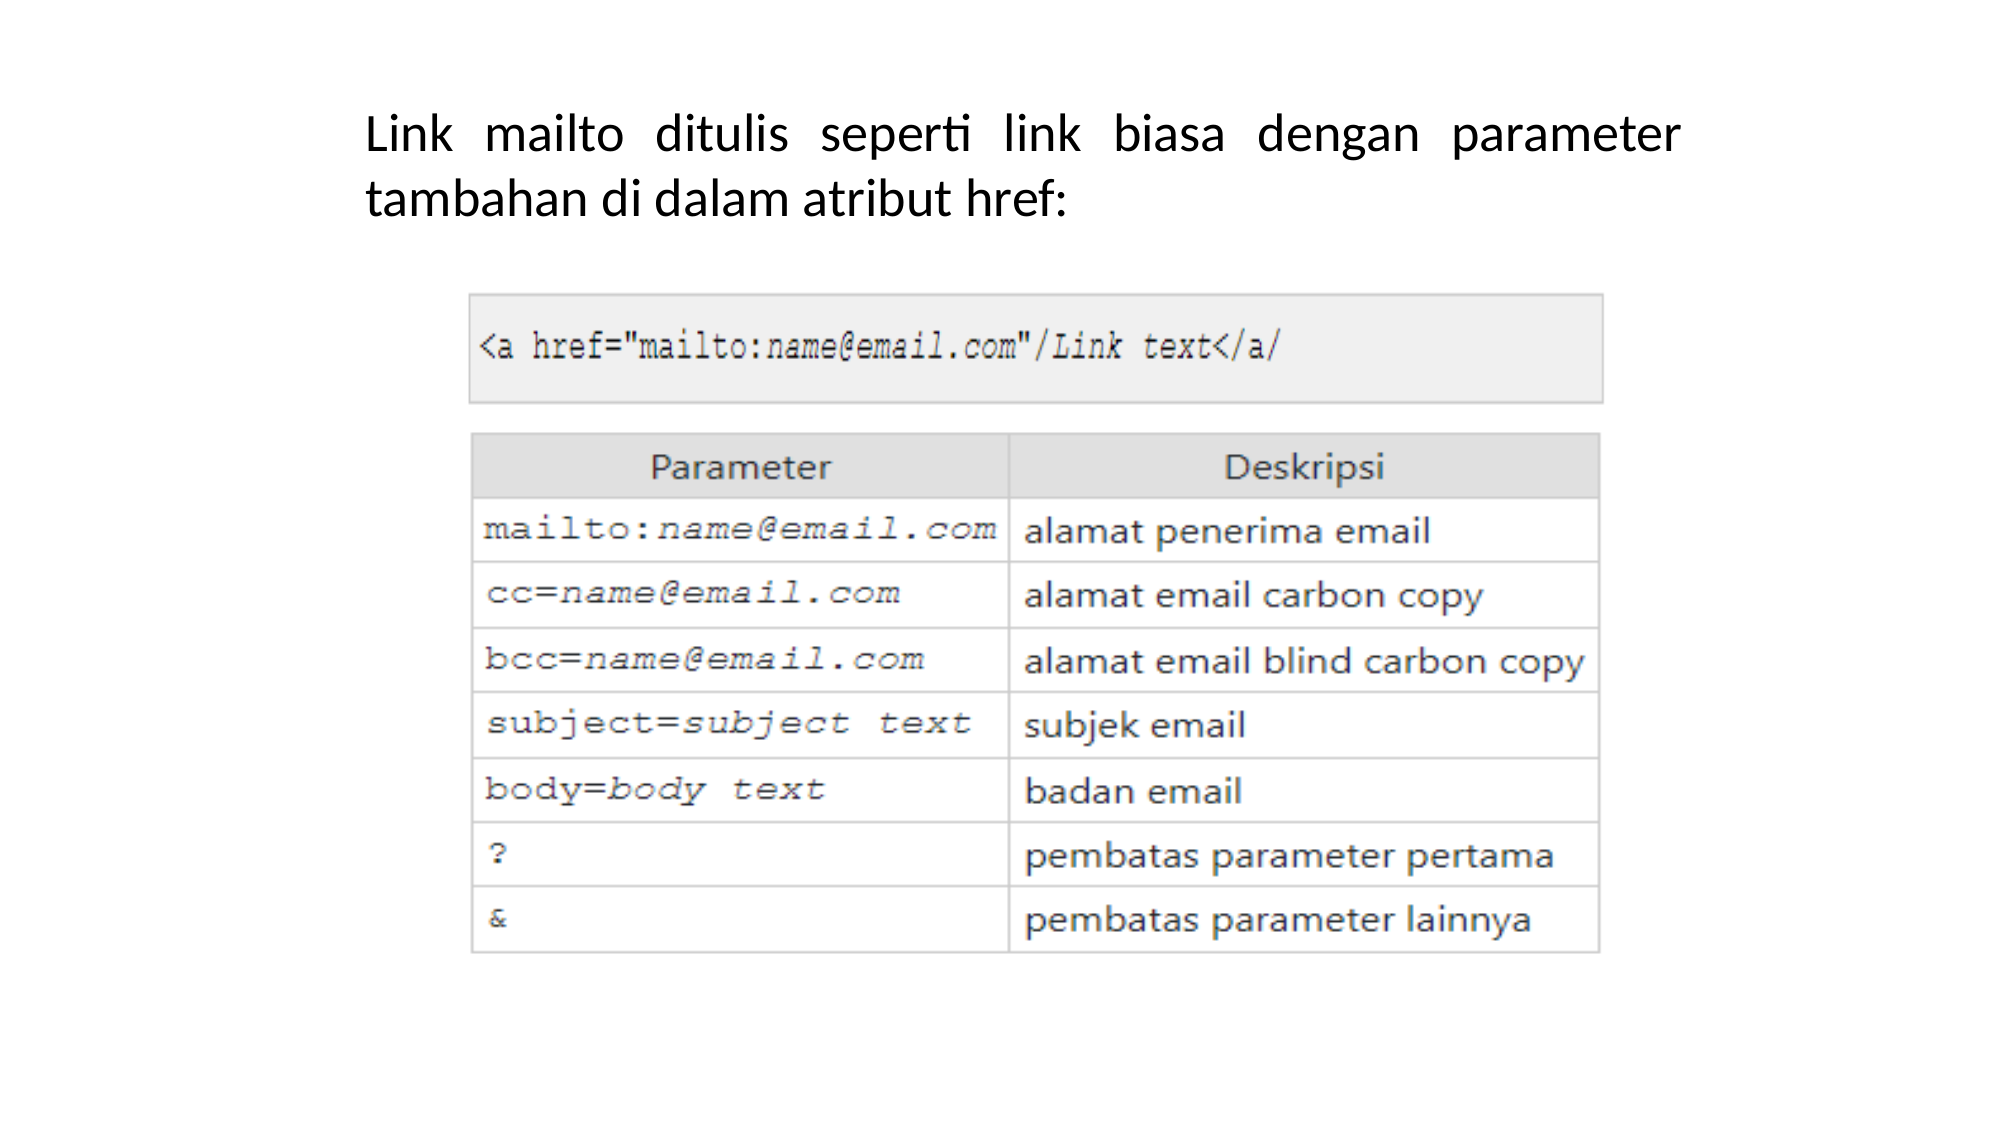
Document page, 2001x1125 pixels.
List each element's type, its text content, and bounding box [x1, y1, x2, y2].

picture [456, 278, 1624, 965]
list Link mailto ditulis seperti link biasa dengan parameter tambahan di dalam atribut href: [350, 90, 1701, 1005]
